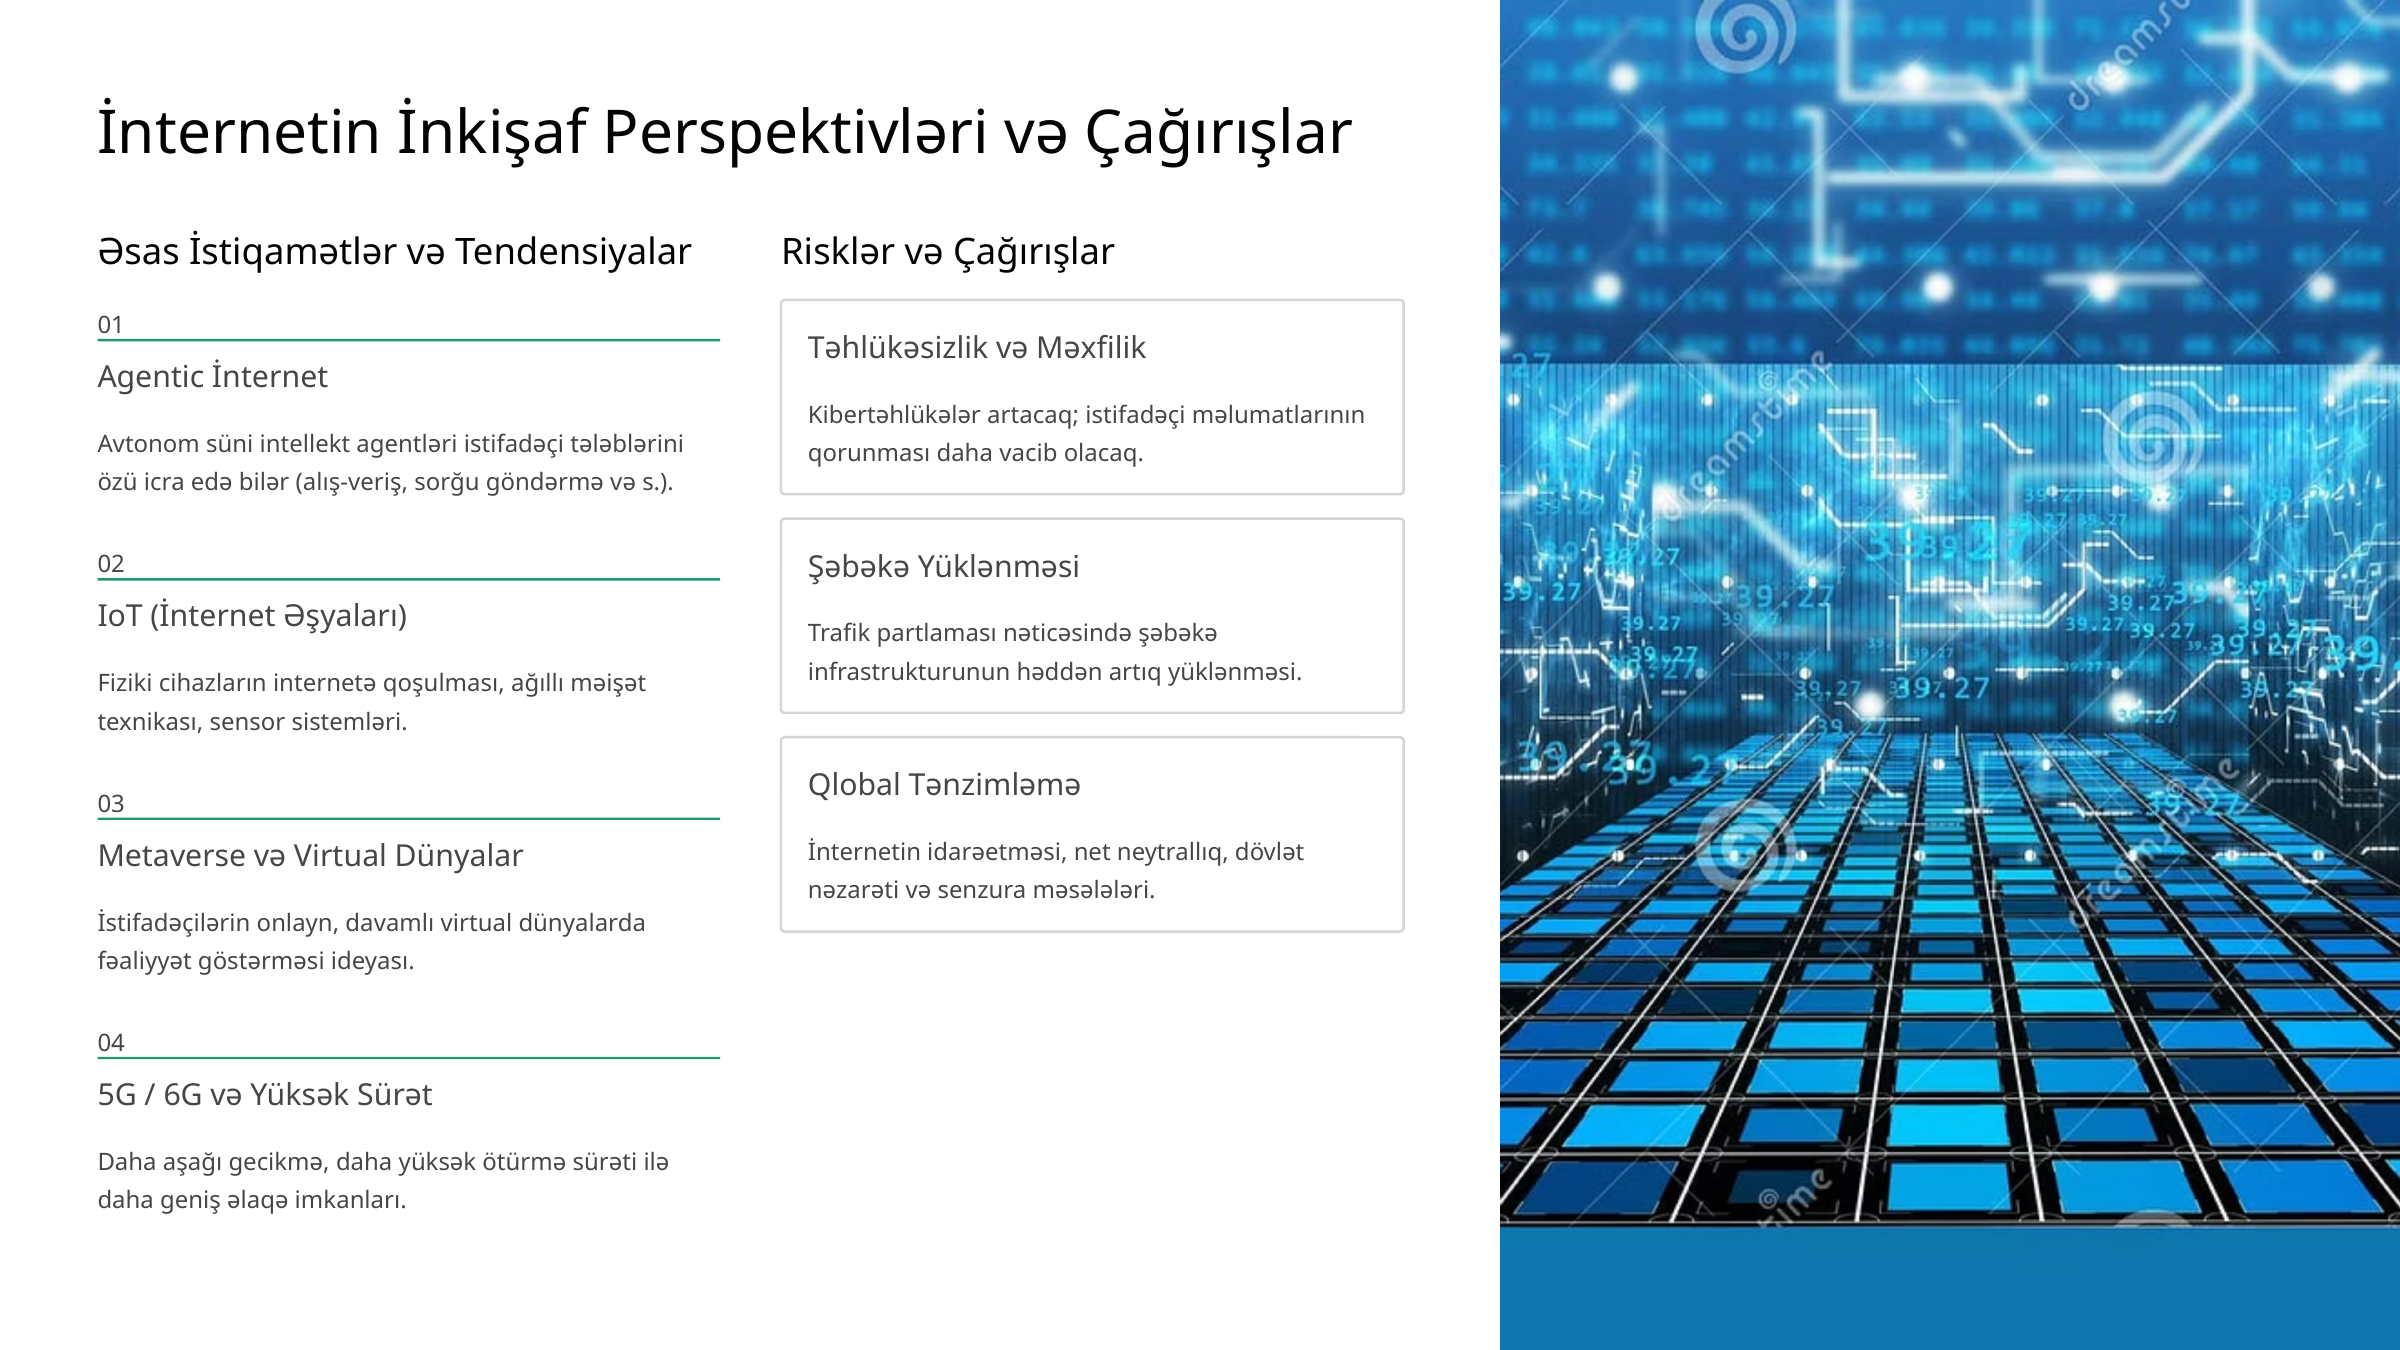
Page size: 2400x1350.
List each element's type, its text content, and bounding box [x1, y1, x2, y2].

text_box IoT (İnternet Əşyaları) [97, 595, 417, 634]
text_box [97, 338, 721, 342]
text_box 01 [97, 299, 122, 331]
text_box Trafik partlaması nəticəsində şəbəkə infrastrukturunun həddən artıq yüklənməsi. [807, 607, 1377, 686]
text_box Əsas İstiqamətlər və Tendensiyalar [97, 226, 710, 273]
text_box [780, 518, 1404, 713]
text_box Risklər və Çağırışlar [780, 226, 1147, 273]
text_box Kibertəhlükələr artacaq; istifadəçi məlumatlarının qorunması daha vacib olacaq. [807, 389, 1377, 468]
text_box [97, 1056, 721, 1060]
text_box [780, 737, 1404, 932]
text_box 04 [97, 1017, 122, 1049]
text_box 03 [97, 778, 122, 809]
text_box 02 [97, 539, 122, 570]
text_box [780, 299, 1404, 495]
text_box İnternetin idarəetməsi, net neytrallıq, dövlət nəzarəti və senzura məsələləri. [807, 826, 1377, 905]
picture [1499, 0, 2400, 1350]
text_box Şəbəkə Yüklənməsi [807, 545, 1113, 584]
text_box Avtonom süni intellekt agentləri istifadəçi tələblərini özü icra edə bilər (alış-veriş, sorğu göndərmə və s.). [97, 418, 721, 497]
text_box Qlobal Tənzimləmə [807, 764, 1113, 803]
text_box Agentic İnternet [97, 356, 403, 395]
text_box İnternetin İnkişaf Perspektivləri və Çağırışlar [97, 89, 1387, 166]
text_box Daha aşağı gecikmə, daha yüksək ötürmə sürəti ilə daha geniş əlaqə imkanları. [97, 1136, 721, 1215]
text_box İstifadəçilərin onlayn, davamlı virtual dünyalarda fəaliyyət göstərməsi ideyası. [97, 897, 721, 976]
text_box Fiziki cihazların internetə qoşulması, ağıllı məişət texnikası, sensor sistemləri. [97, 657, 721, 736]
text_box Metaverse və Virtual Dünyalar [97, 834, 536, 873]
text_box Təhlükəsizlik və Məxfilik [807, 326, 1152, 365]
text_box 5G / 6G və Yüksək Sürət [97, 1074, 450, 1113]
